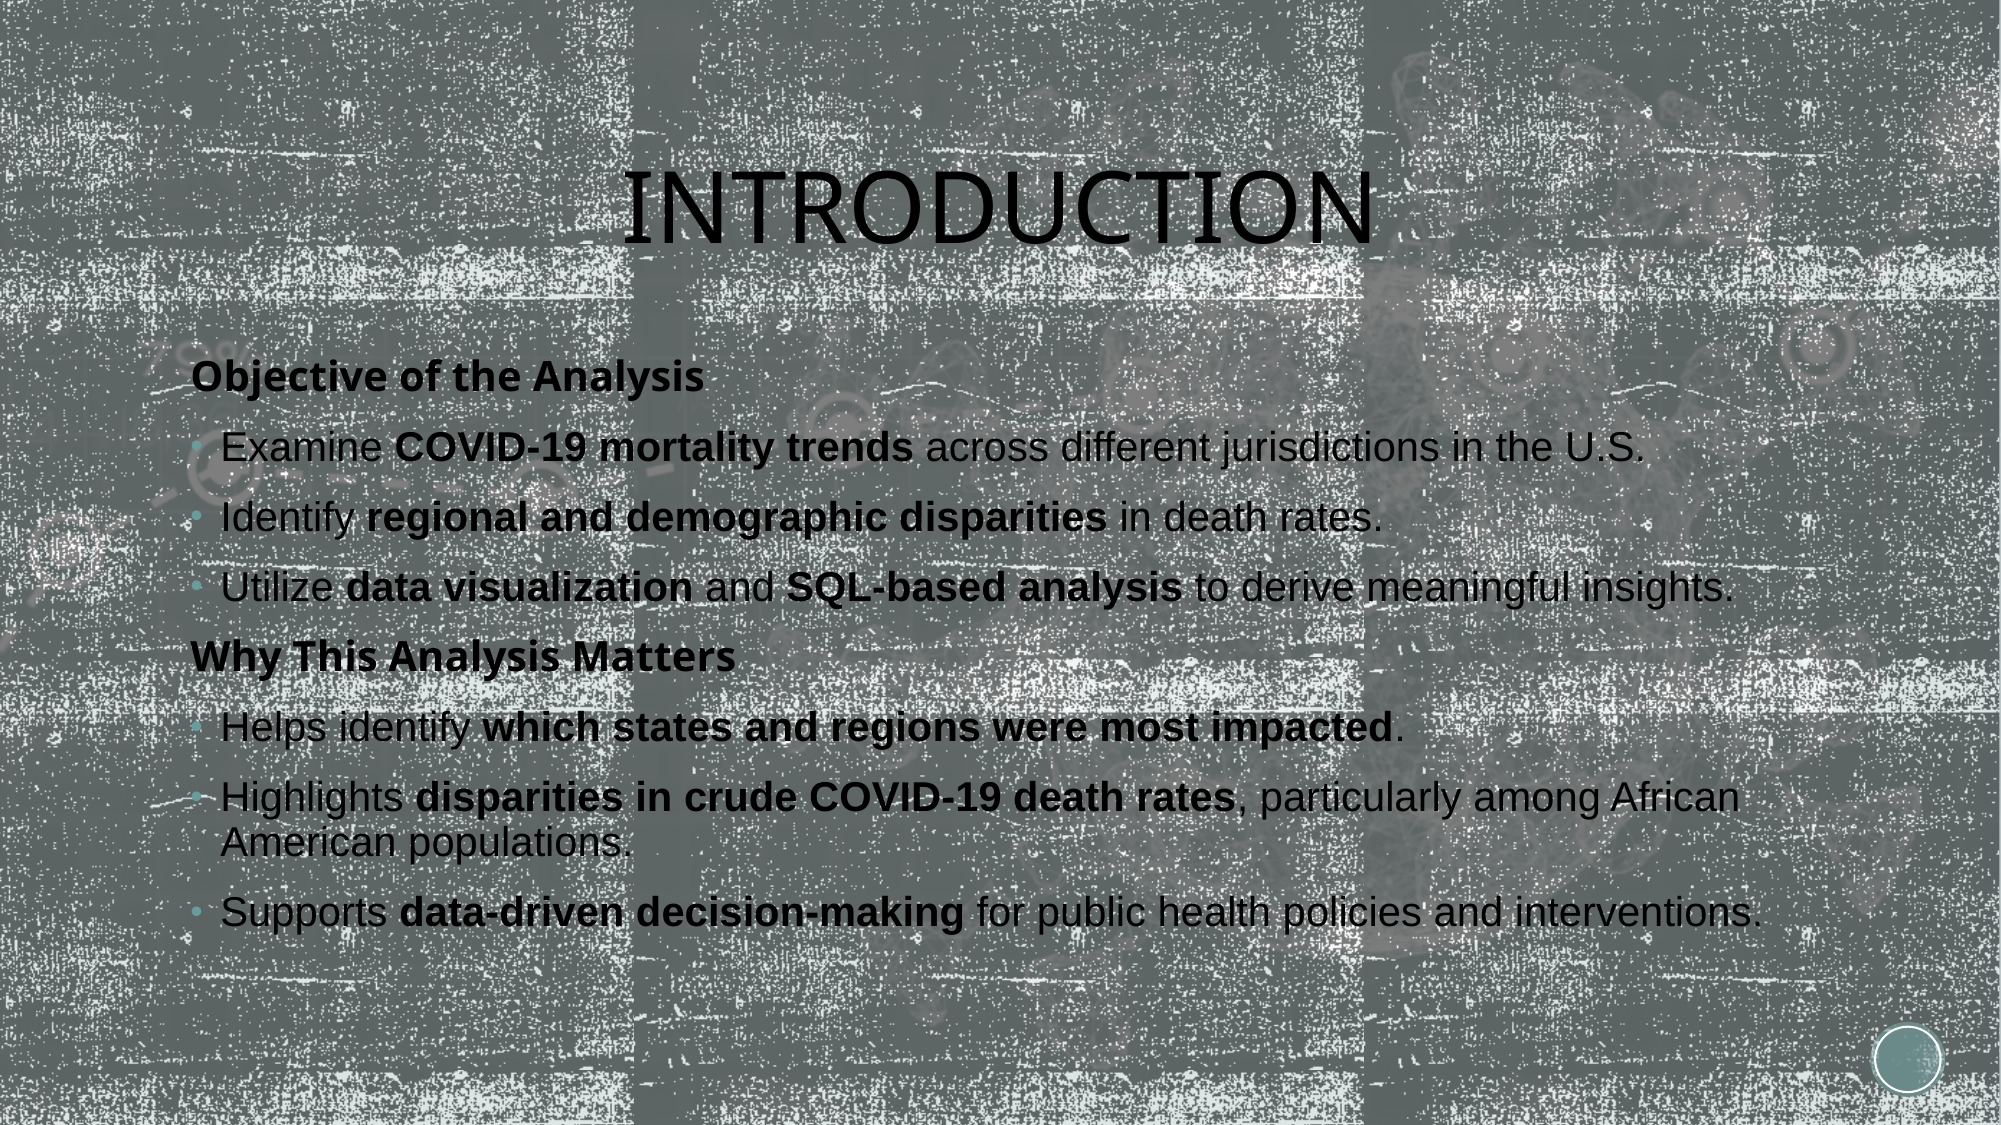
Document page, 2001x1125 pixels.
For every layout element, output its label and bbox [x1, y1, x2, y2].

text_box [1873, 1025, 1943, 1095]
picture [2, 1, 1998, 1124]
